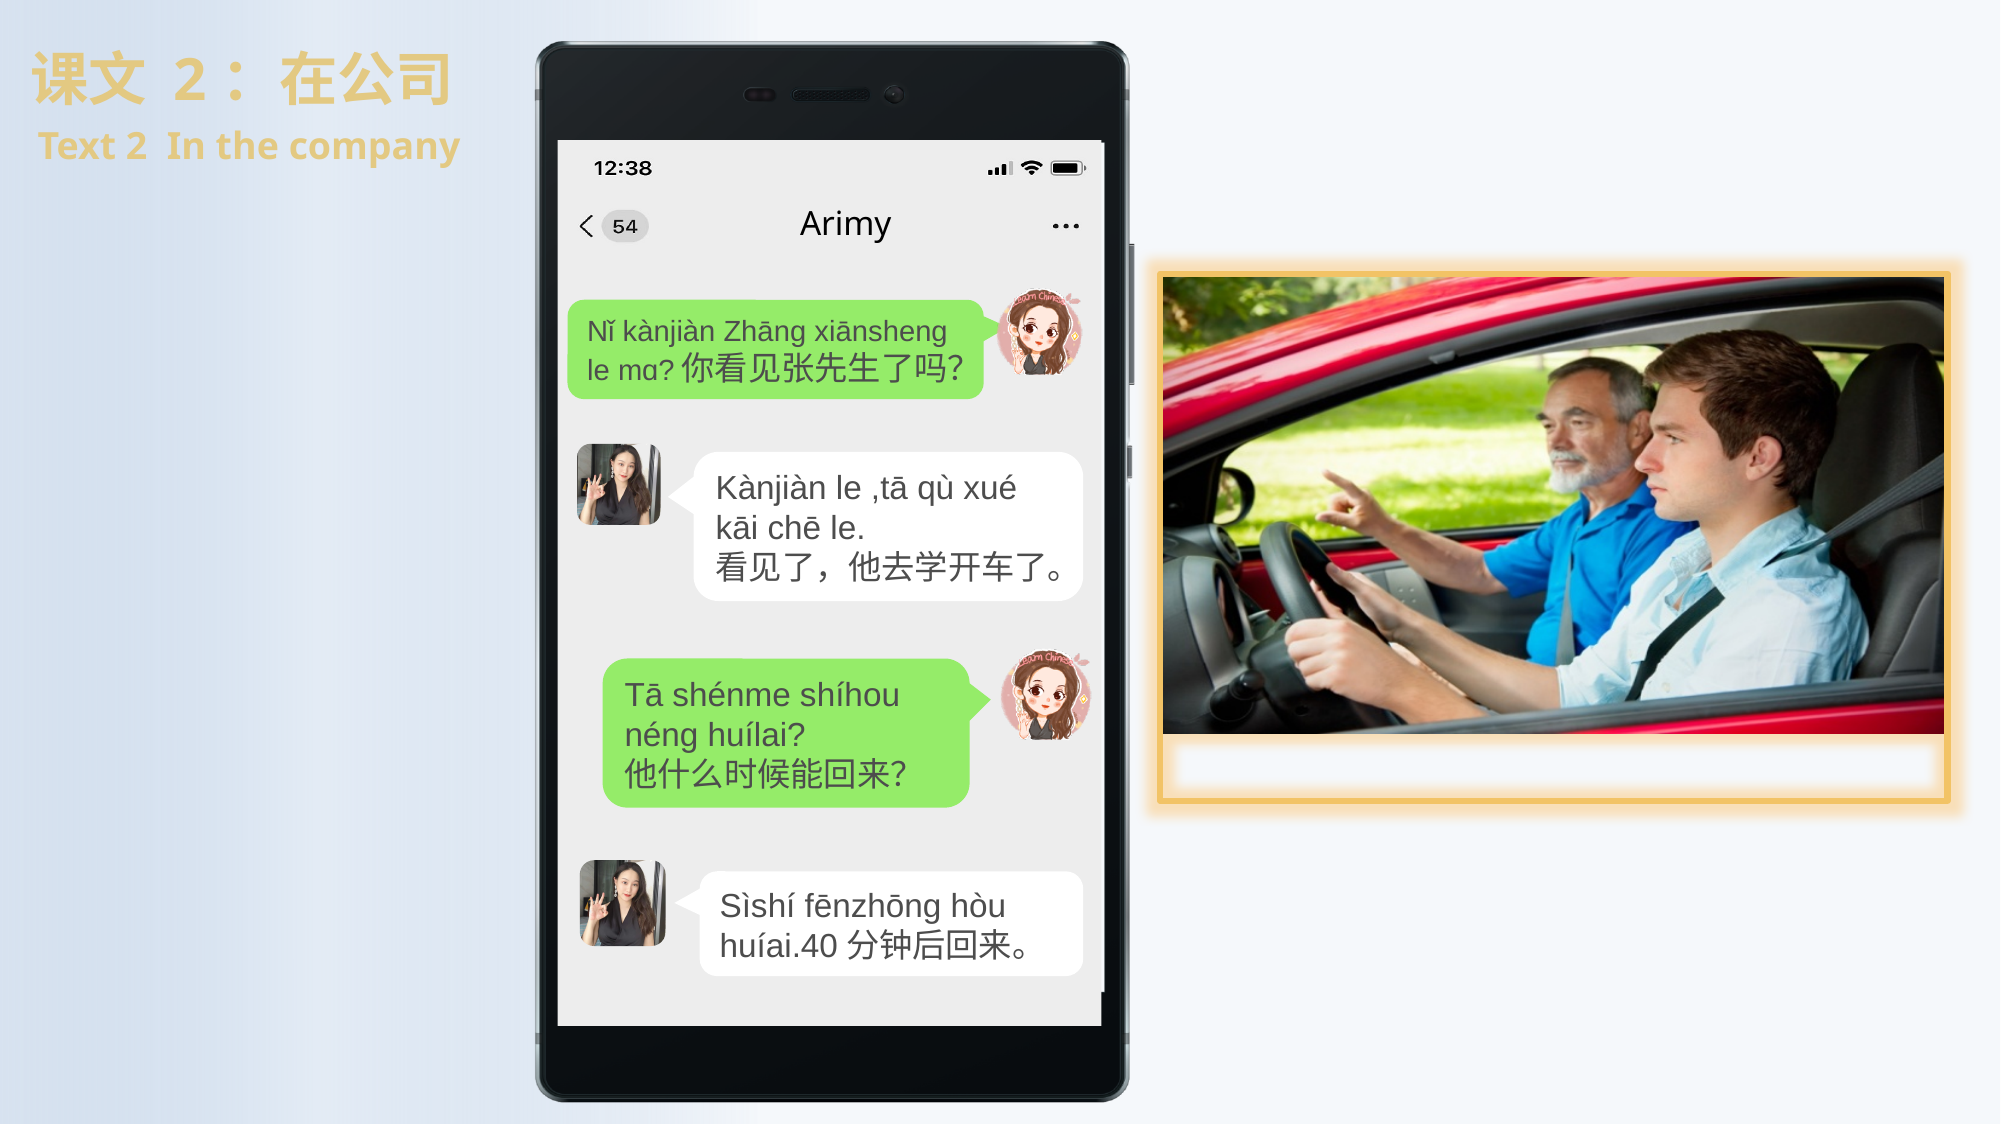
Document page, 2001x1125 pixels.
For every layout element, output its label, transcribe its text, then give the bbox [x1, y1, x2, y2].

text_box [769, 194, 922, 251]
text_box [579, 860, 1084, 978]
text_box 课文 2：在公司 [15, 35, 469, 120]
text_box Text 2 In the company [22, 115, 476, 175]
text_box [577, 443, 1084, 608]
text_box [602, 636, 1108, 810]
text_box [567, 276, 1098, 405]
picture [0, 0, 2001, 1125]
